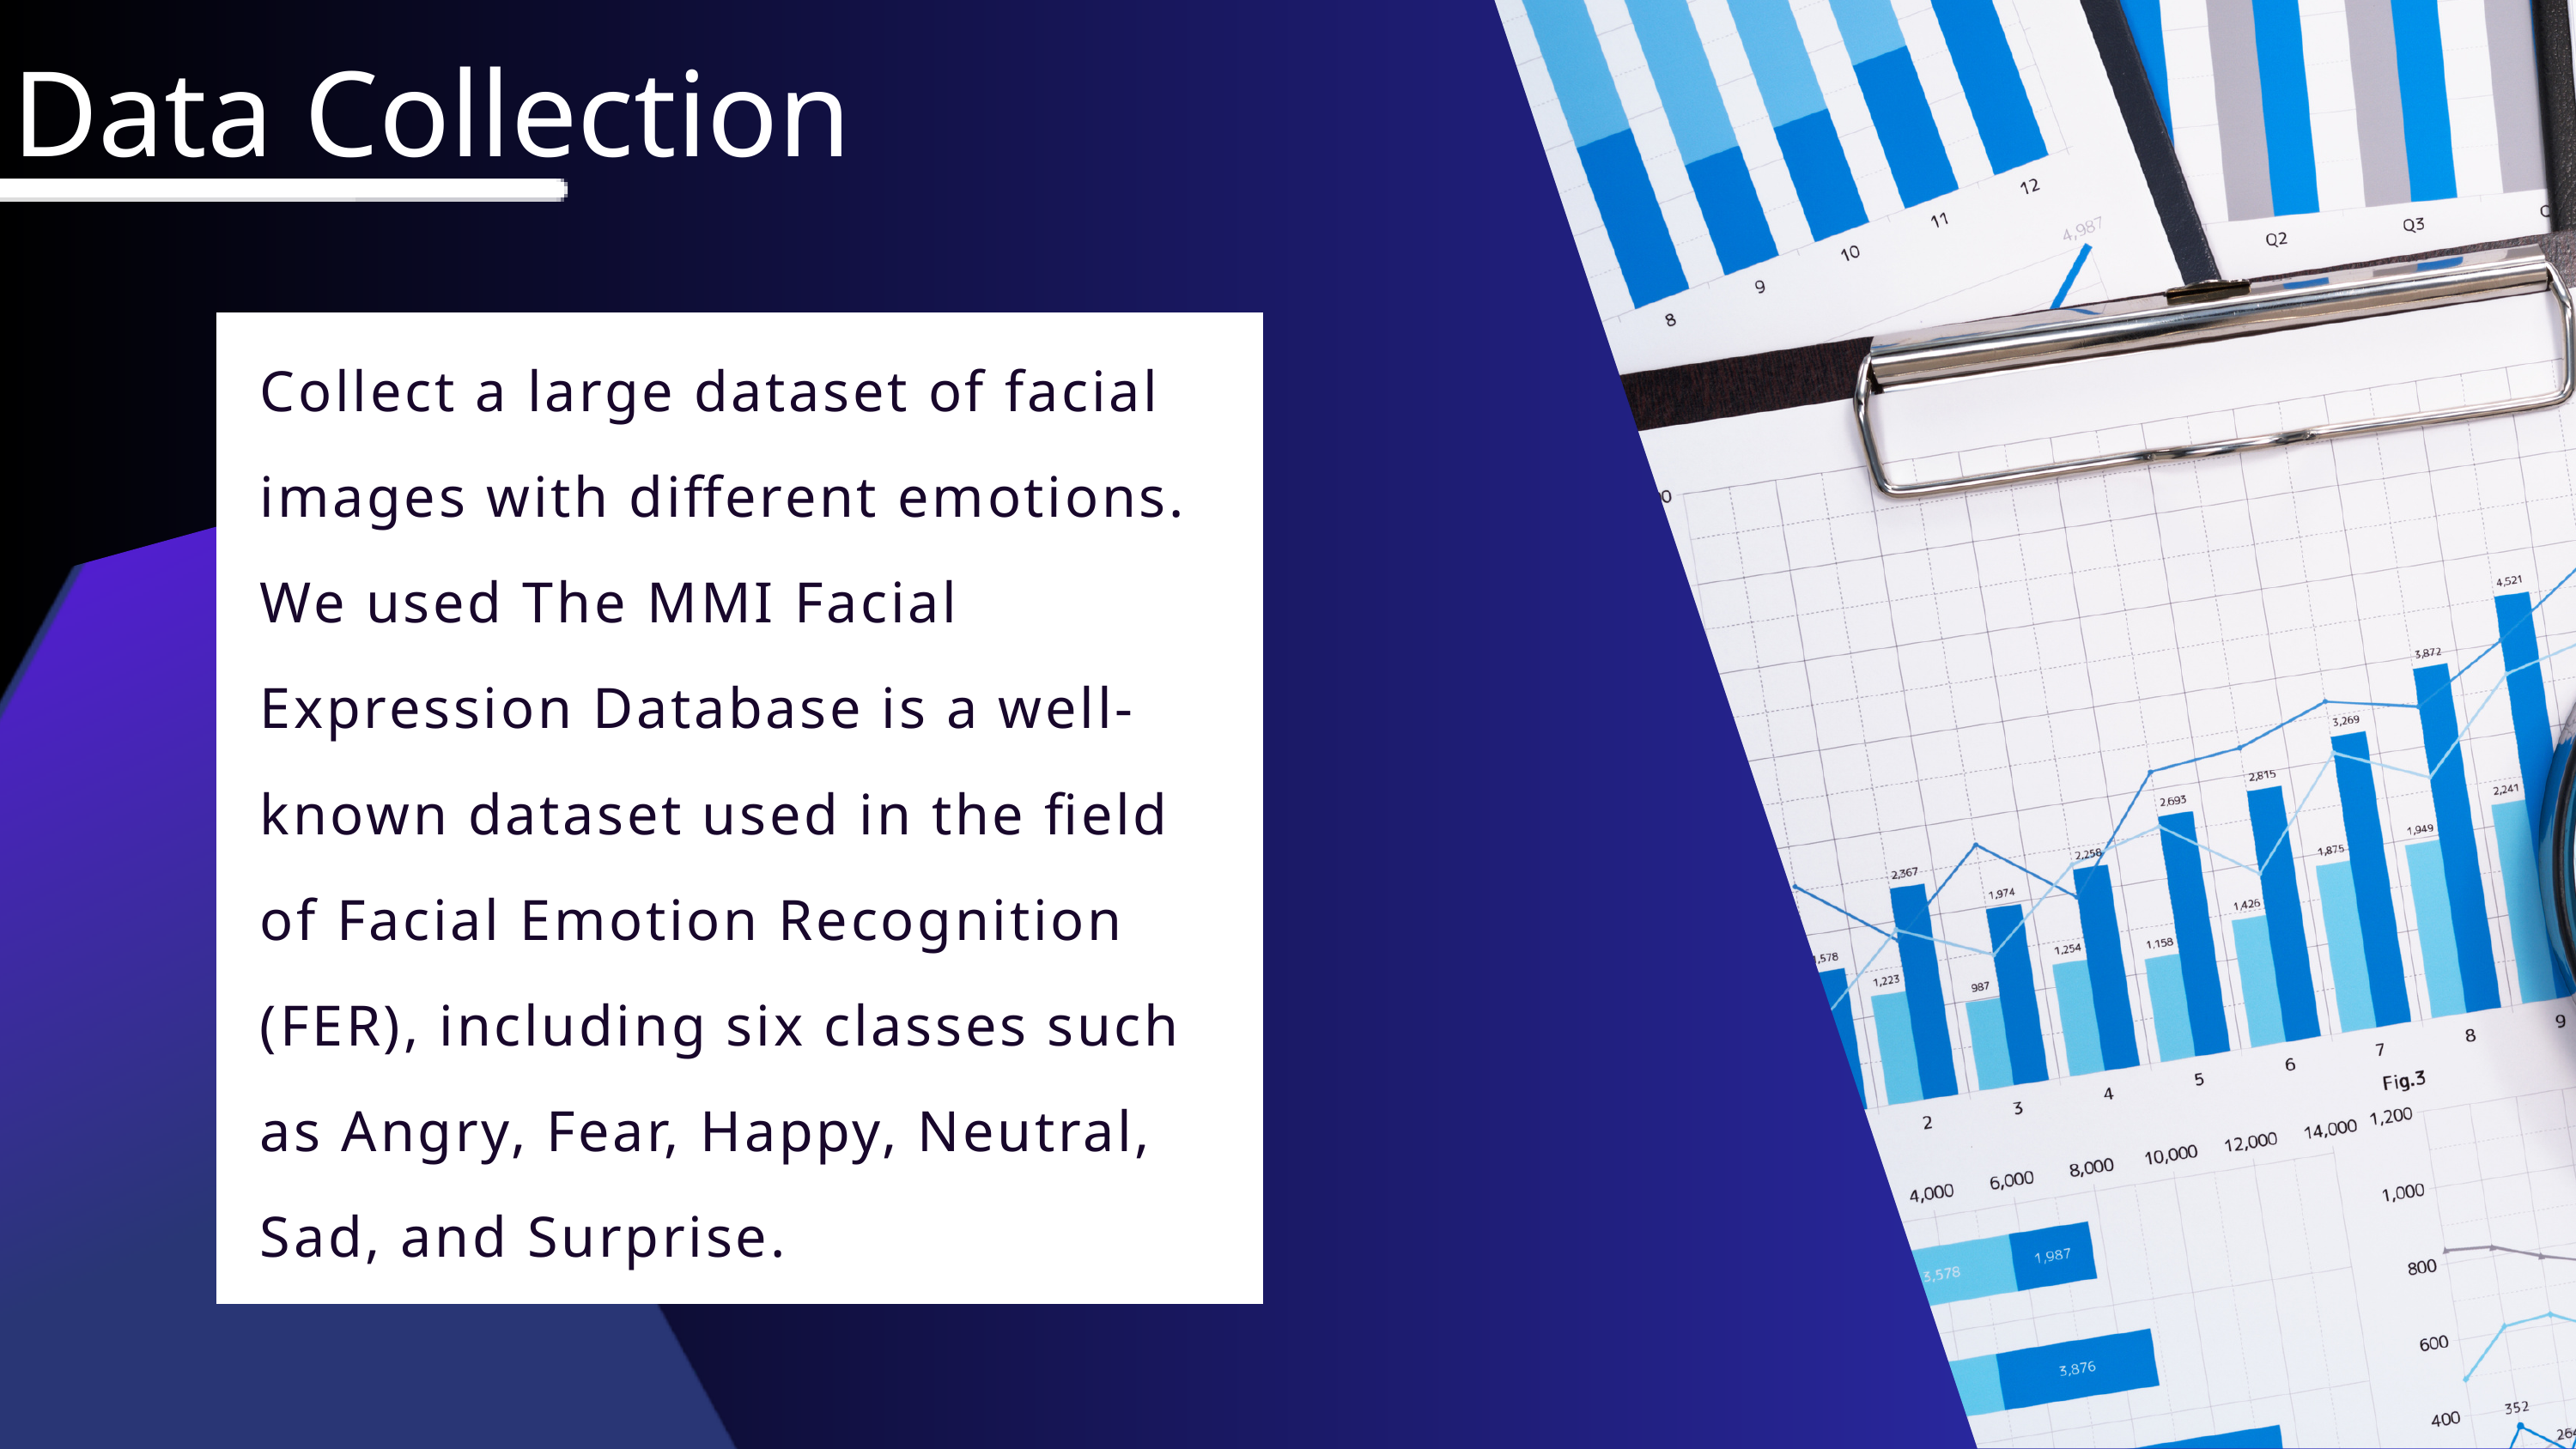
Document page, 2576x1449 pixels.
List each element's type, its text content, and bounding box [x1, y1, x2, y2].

text_box [0, 180, 568, 202]
text_box [0, 528, 958, 1449]
text_box Data Collection [0, 31, 866, 180]
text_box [216, 312, 1263, 1304]
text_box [1493, 0, 2576, 1449]
